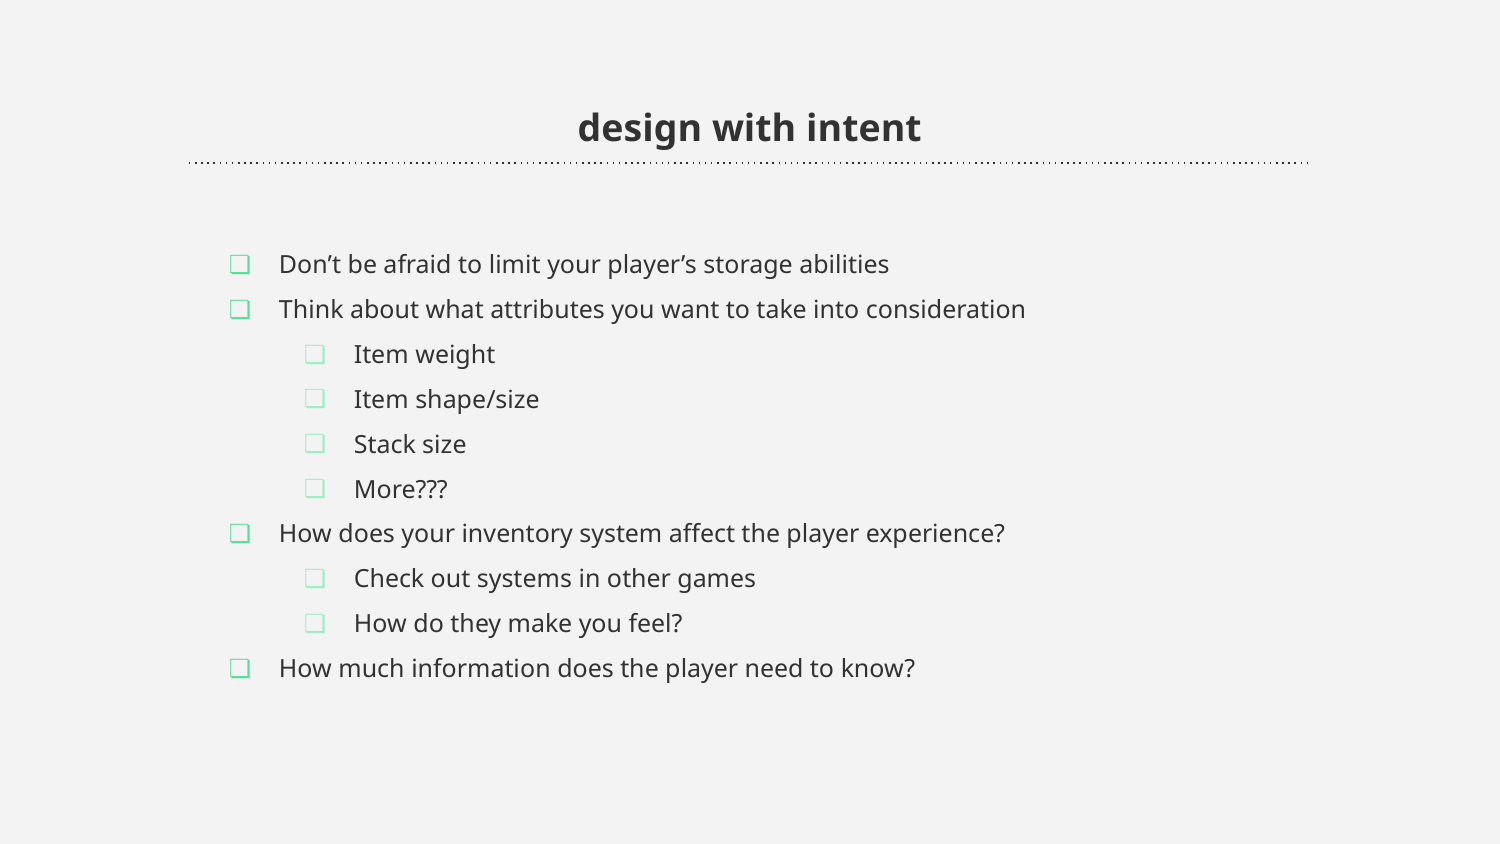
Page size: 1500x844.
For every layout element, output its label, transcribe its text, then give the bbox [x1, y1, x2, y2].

list Don’t be afraid to limit your player’s storage abilities Think about what attributes you want to take into consideration Item weight Item shape/size Stack size More??? How does your inventory system affect the player experience? Check out systems in other games How do they make you feel? How much information does the player need to know? [188, 218, 1312, 843]
title design with intent [188, 88, 1312, 151]
